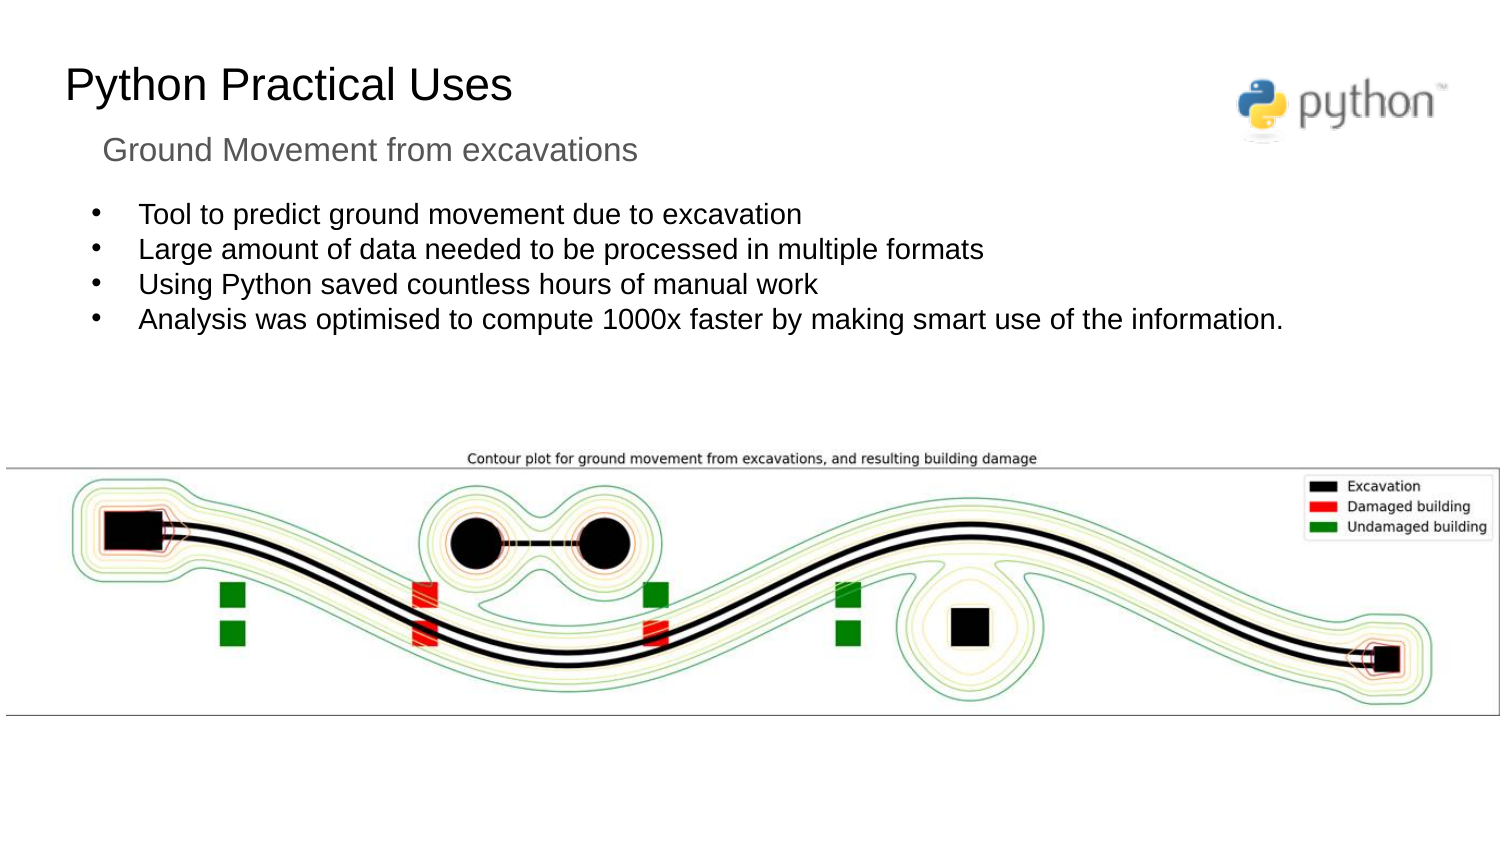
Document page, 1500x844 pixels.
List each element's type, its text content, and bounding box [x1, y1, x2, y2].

list Ground Movement from excavations [64, 128, 1436, 166]
text_box Tool to predict ground movement due to excavation Large amount of data needed to be processed in multiple formats Using Python saved countless hours of manual work Analysis was optimised to compute 1000x faster by making smart use of the information. [76, 187, 1360, 378]
title Python Practical Uses [64, 65, 1201, 114]
picture [1203, 64, 1467, 156]
picture [5, 449, 1500, 716]
